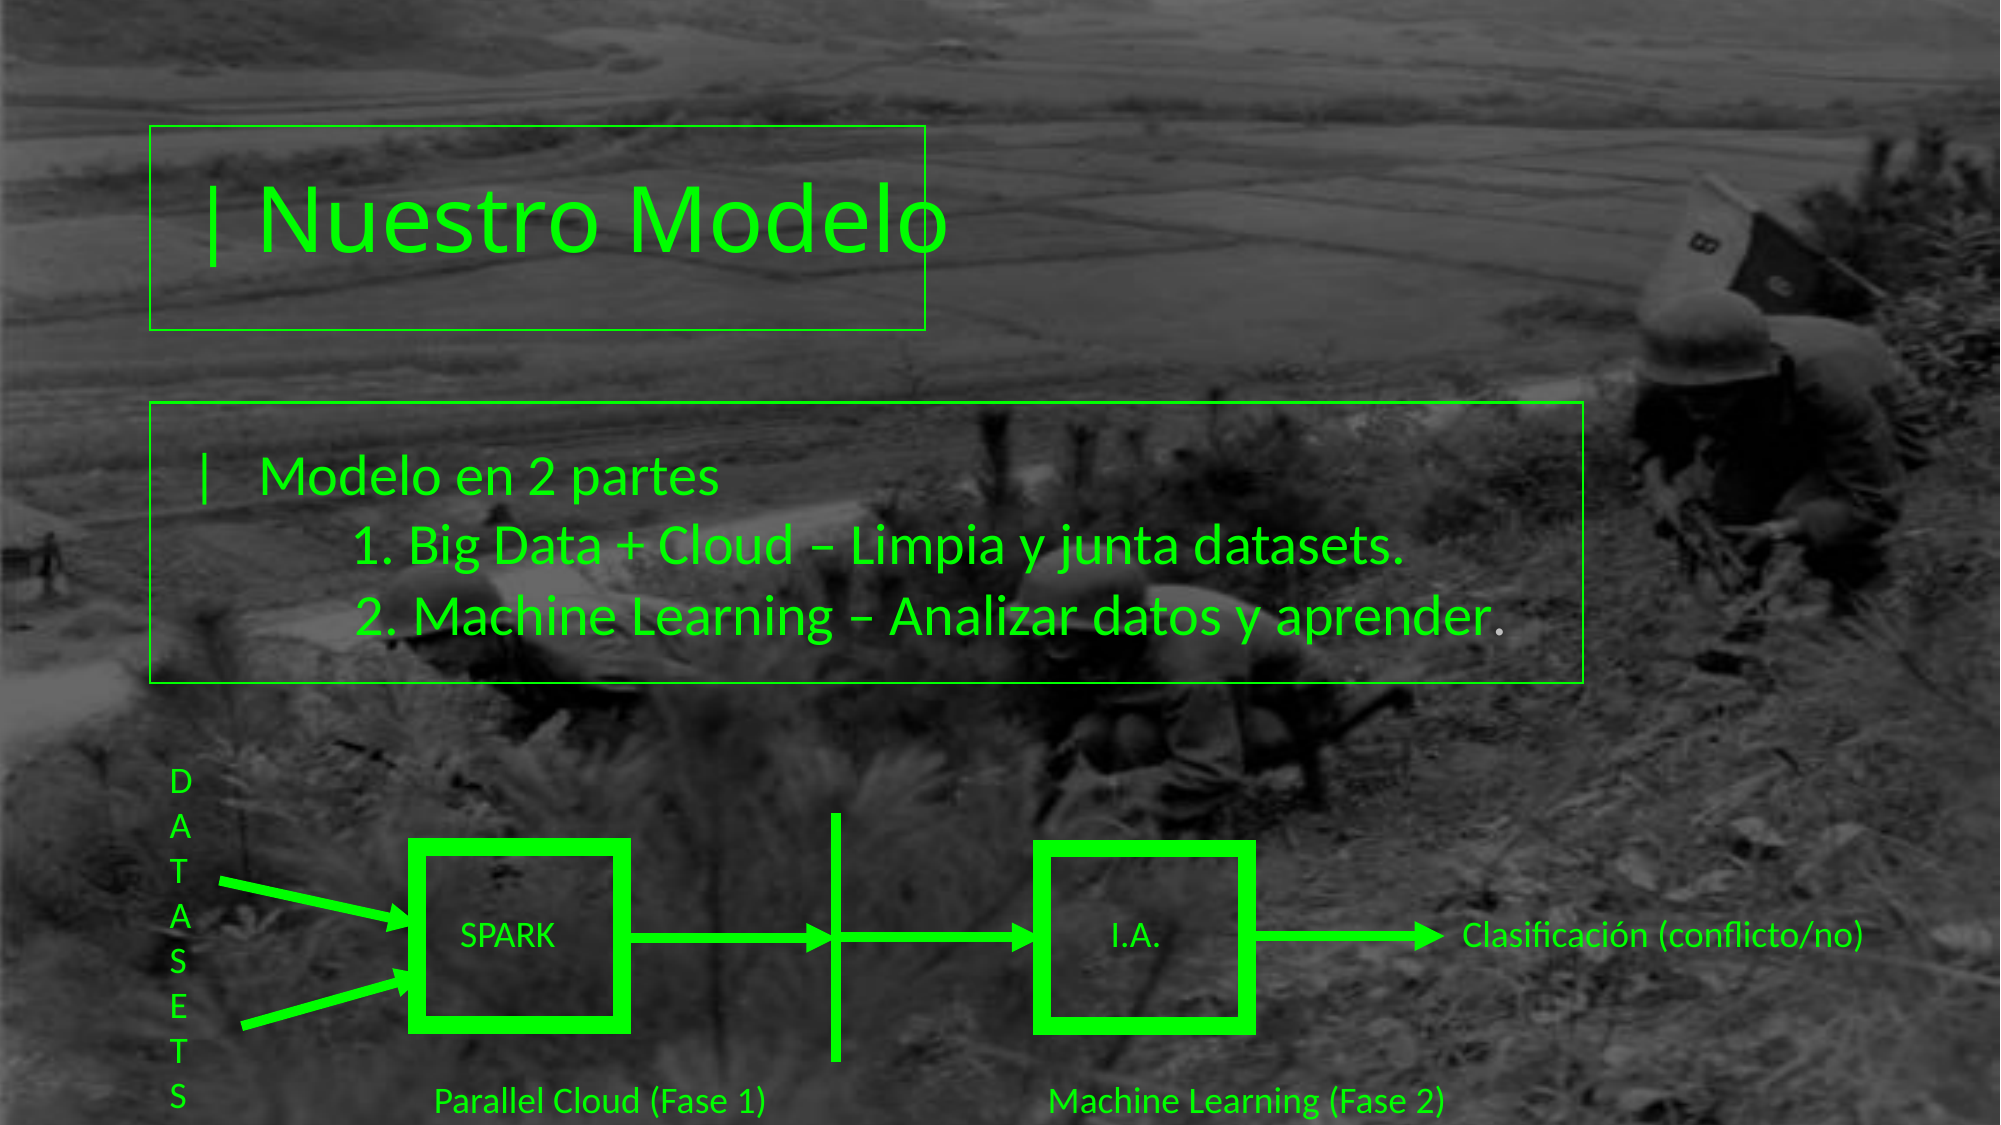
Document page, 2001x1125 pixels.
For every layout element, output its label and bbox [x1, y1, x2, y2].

picture [0, 0, 2000, 1125]
text_box [241, 974, 425, 1027]
text_box [219, 880, 419, 924]
